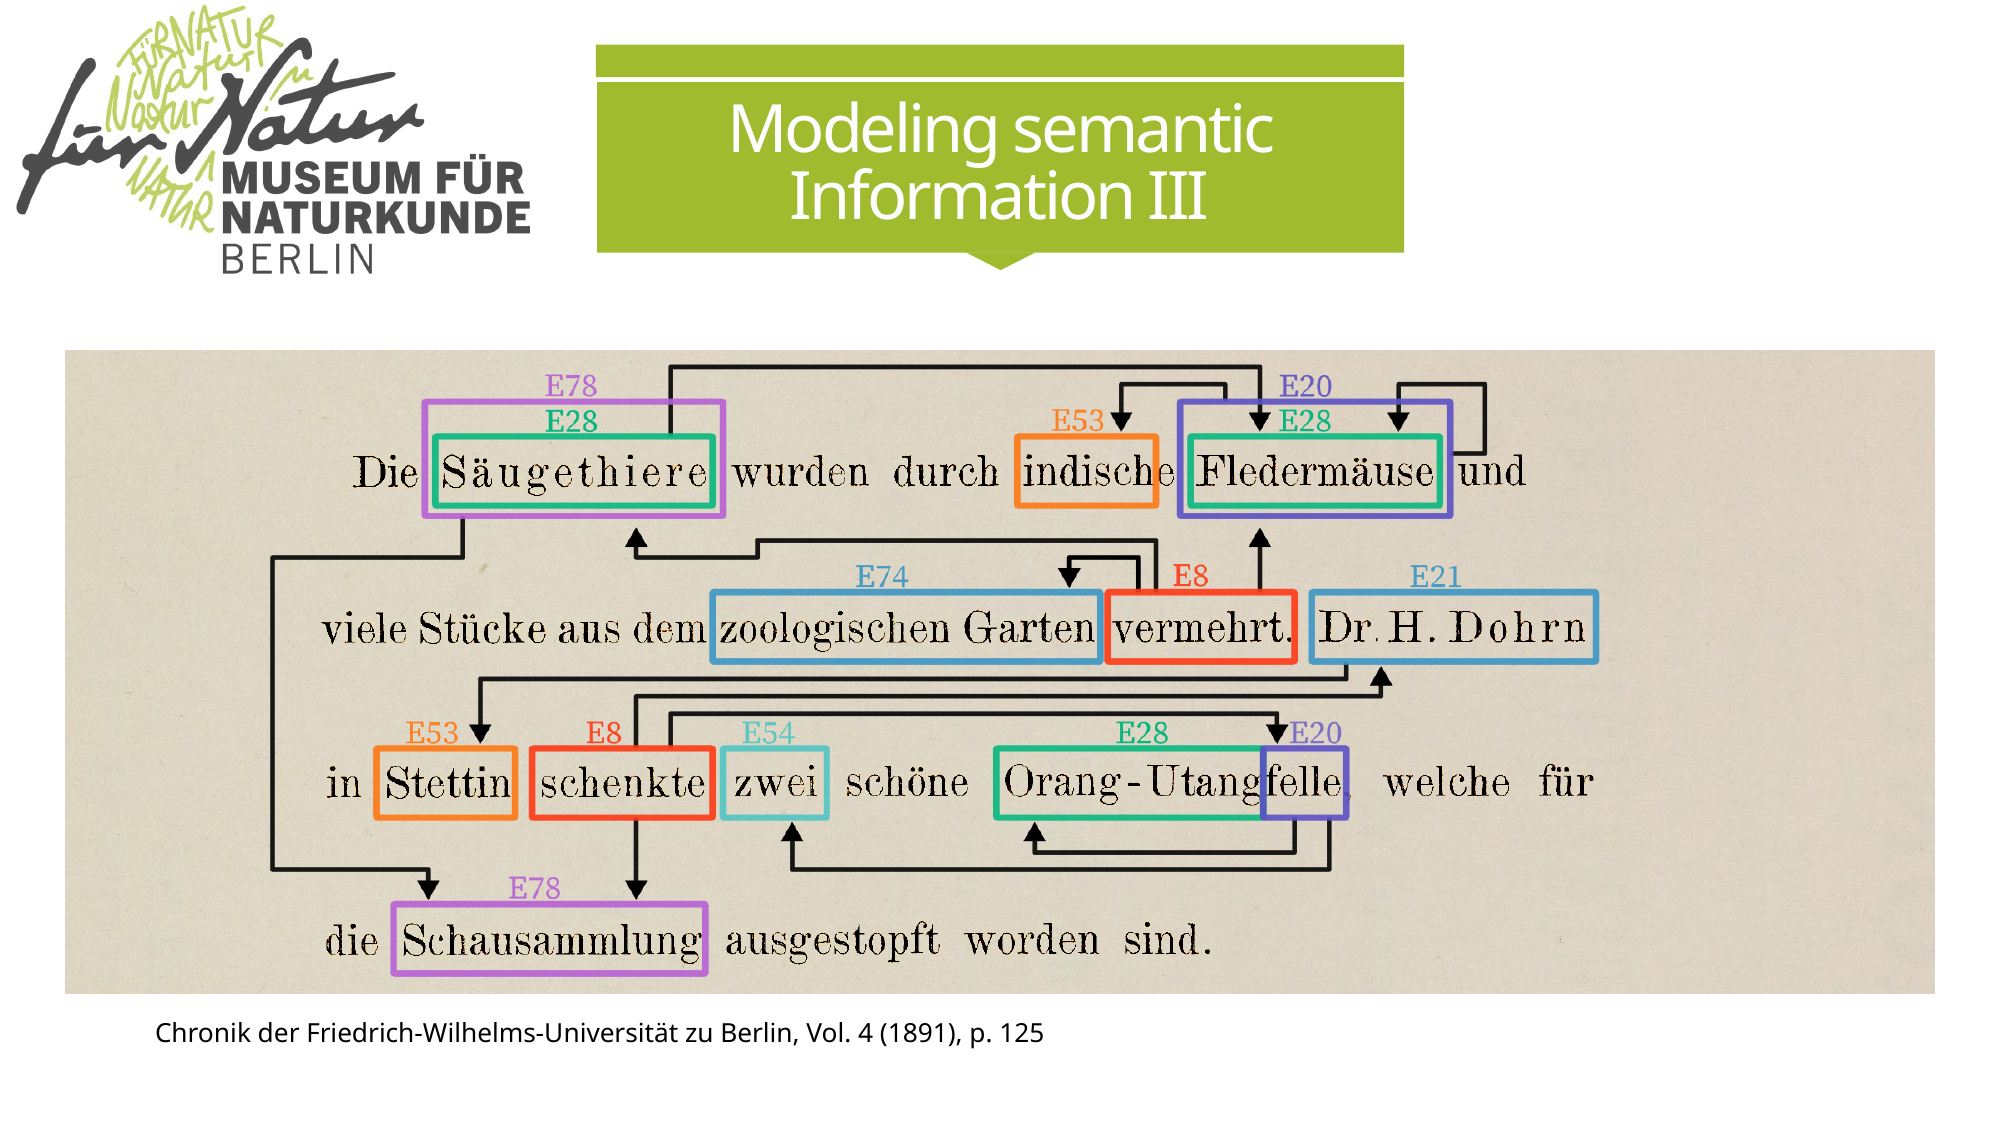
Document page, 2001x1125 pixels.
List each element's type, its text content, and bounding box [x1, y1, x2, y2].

picture [64, 350, 1936, 995]
title Modeling semantic Information III [611, 96, 1389, 235]
text_box Chronik der Friedrich-Wilhelms-Universität zu Berlin, Vol. 4 (1891), p. 125 [140, 1002, 1453, 1055]
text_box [0, 0, 546, 321]
